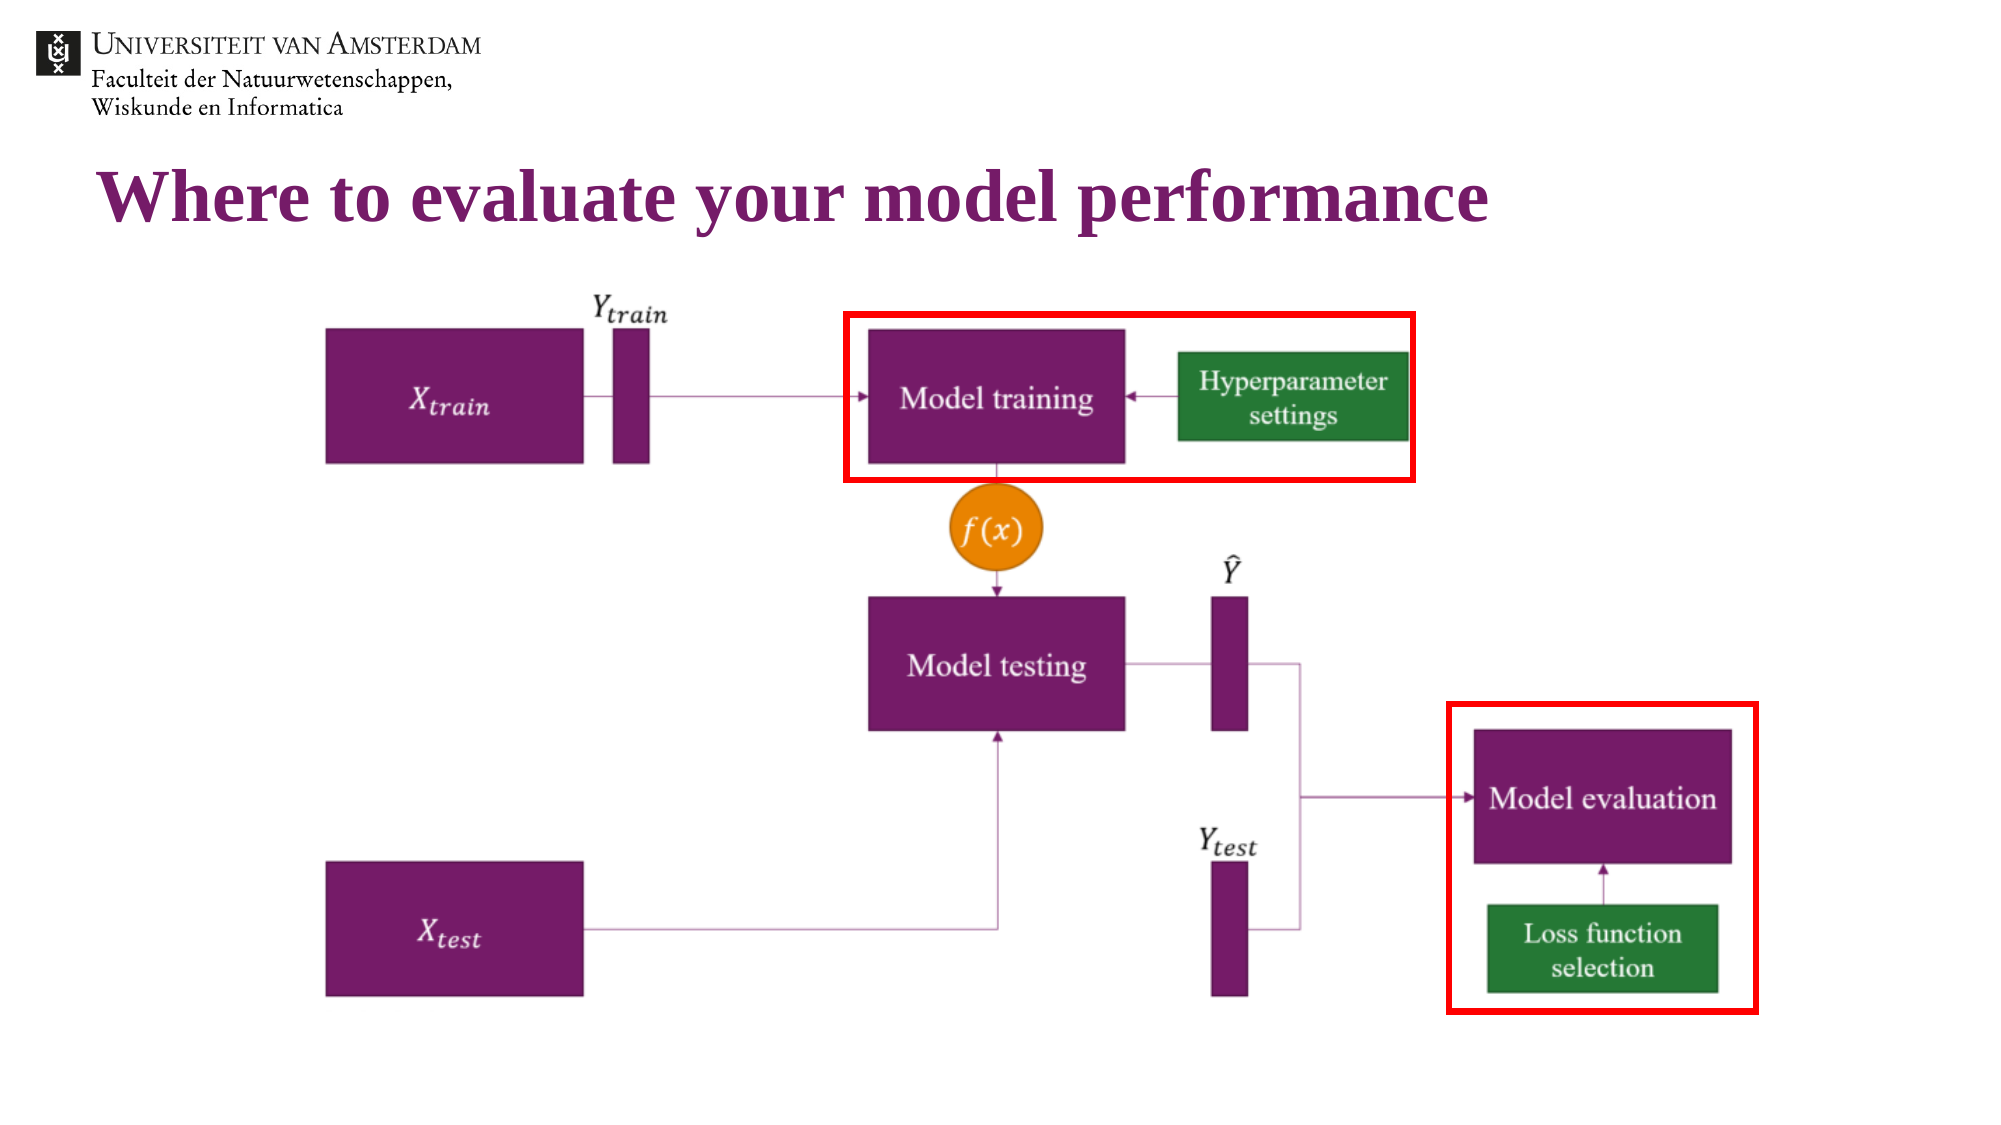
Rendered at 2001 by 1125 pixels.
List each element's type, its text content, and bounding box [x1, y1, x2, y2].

picture [36, 31, 481, 121]
title Where to evaluate your model performance [80, 90, 1911, 244]
text_box [1448, 703, 1757, 1013]
picture [316, 278, 1742, 1012]
